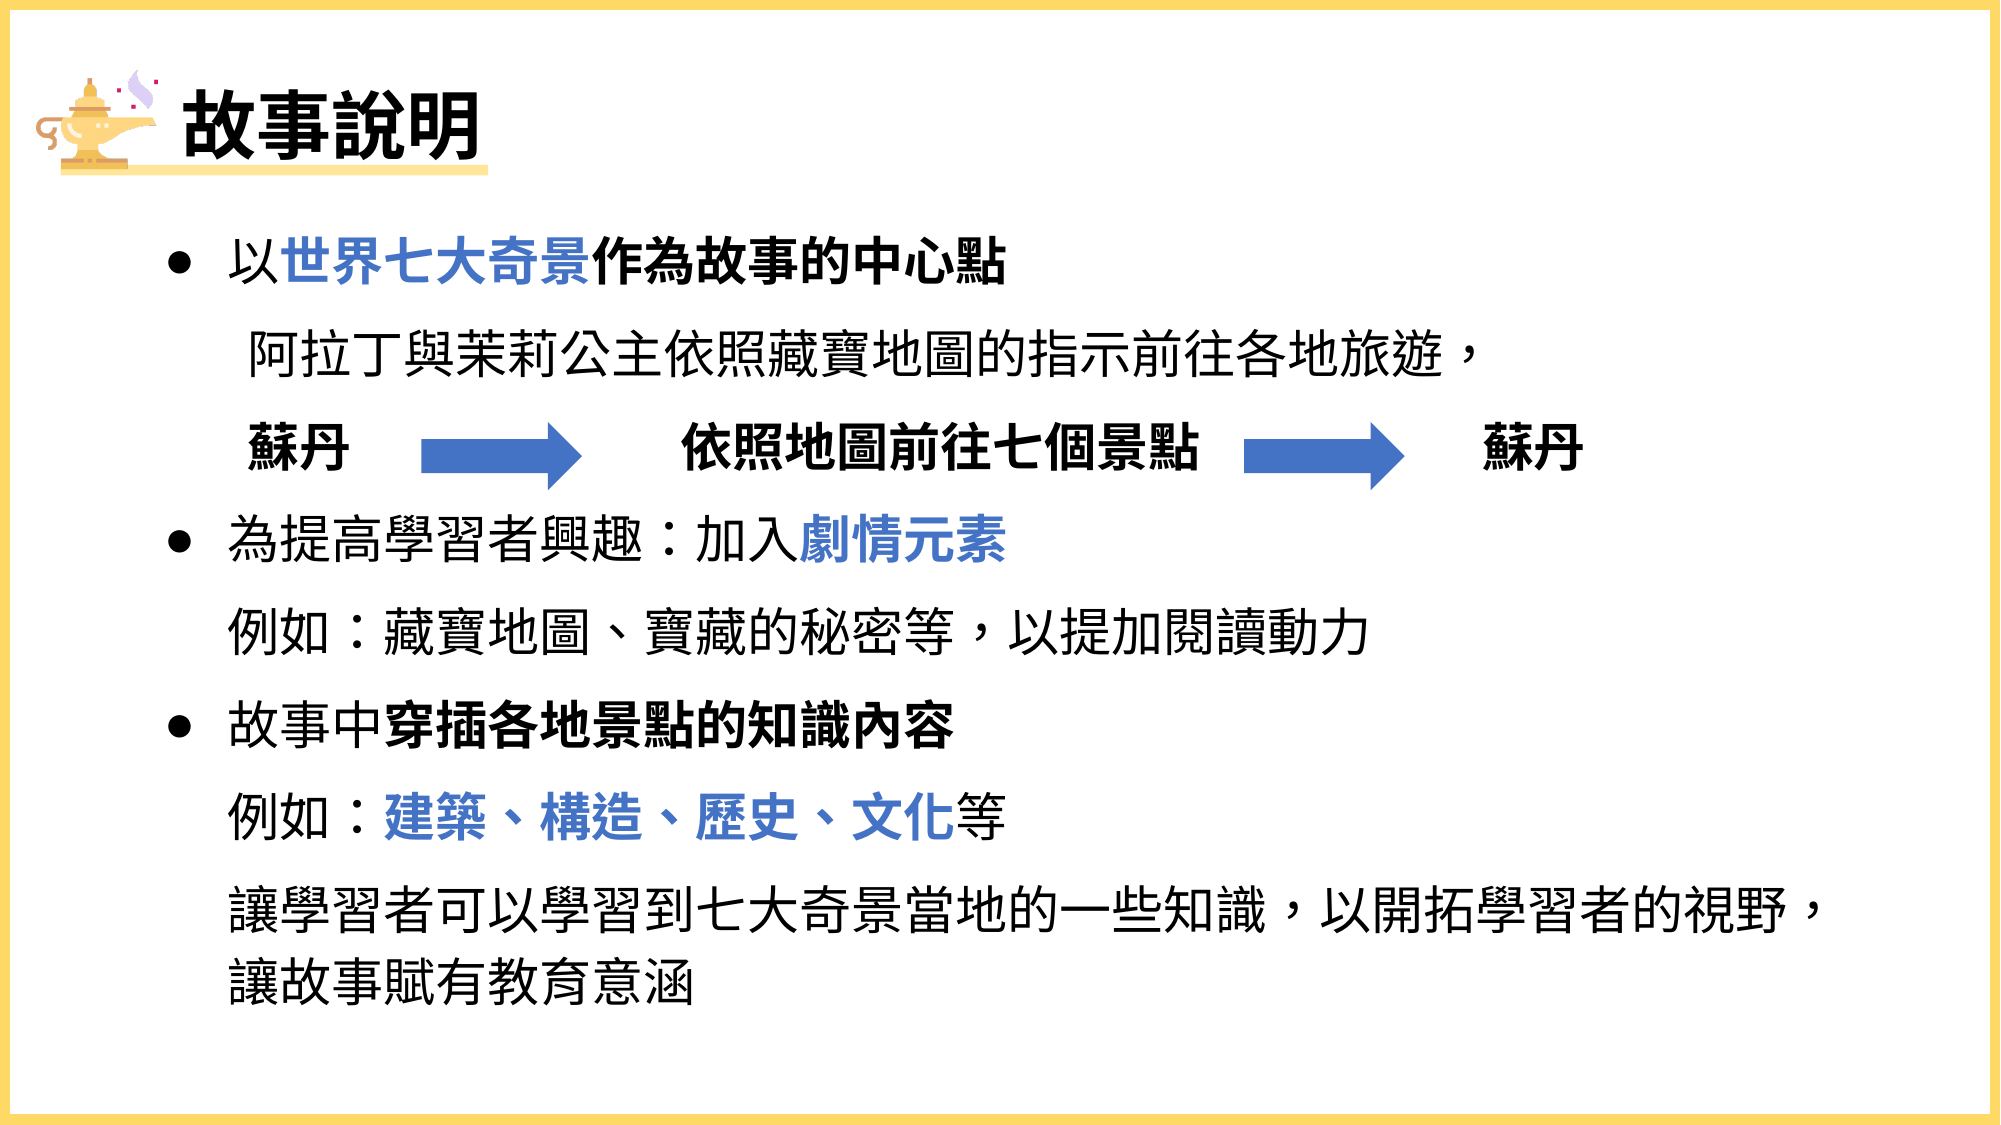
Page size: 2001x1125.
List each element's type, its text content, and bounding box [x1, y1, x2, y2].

title 故事說明 [105, 52, 557, 206]
picture [35, 58, 158, 180]
list 以世界七大奇景作為故事的中心點 阿拉丁與茉莉公主依照藏寶地圖的指示前往各地旅遊， 蘇丹 依照地圖前往七個景點 蘇丹 為提高學習者興趣：加入劇情元素 例如：藏寶地圖、寶藏的秘密等，以提加閱讀動力 故事中穿插各地景點的知識內容 例如：建築、構造、歷史、文化等 讓學習者可以學習到七大奇景當地的一些知識，以開拓學習者的視野，讓故事賦有教育意涵 [137, 212, 1863, 1079]
text_box [0, 0, 2000, 1125]
text_box [1244, 422, 1405, 491]
text_box [421, 422, 583, 491]
